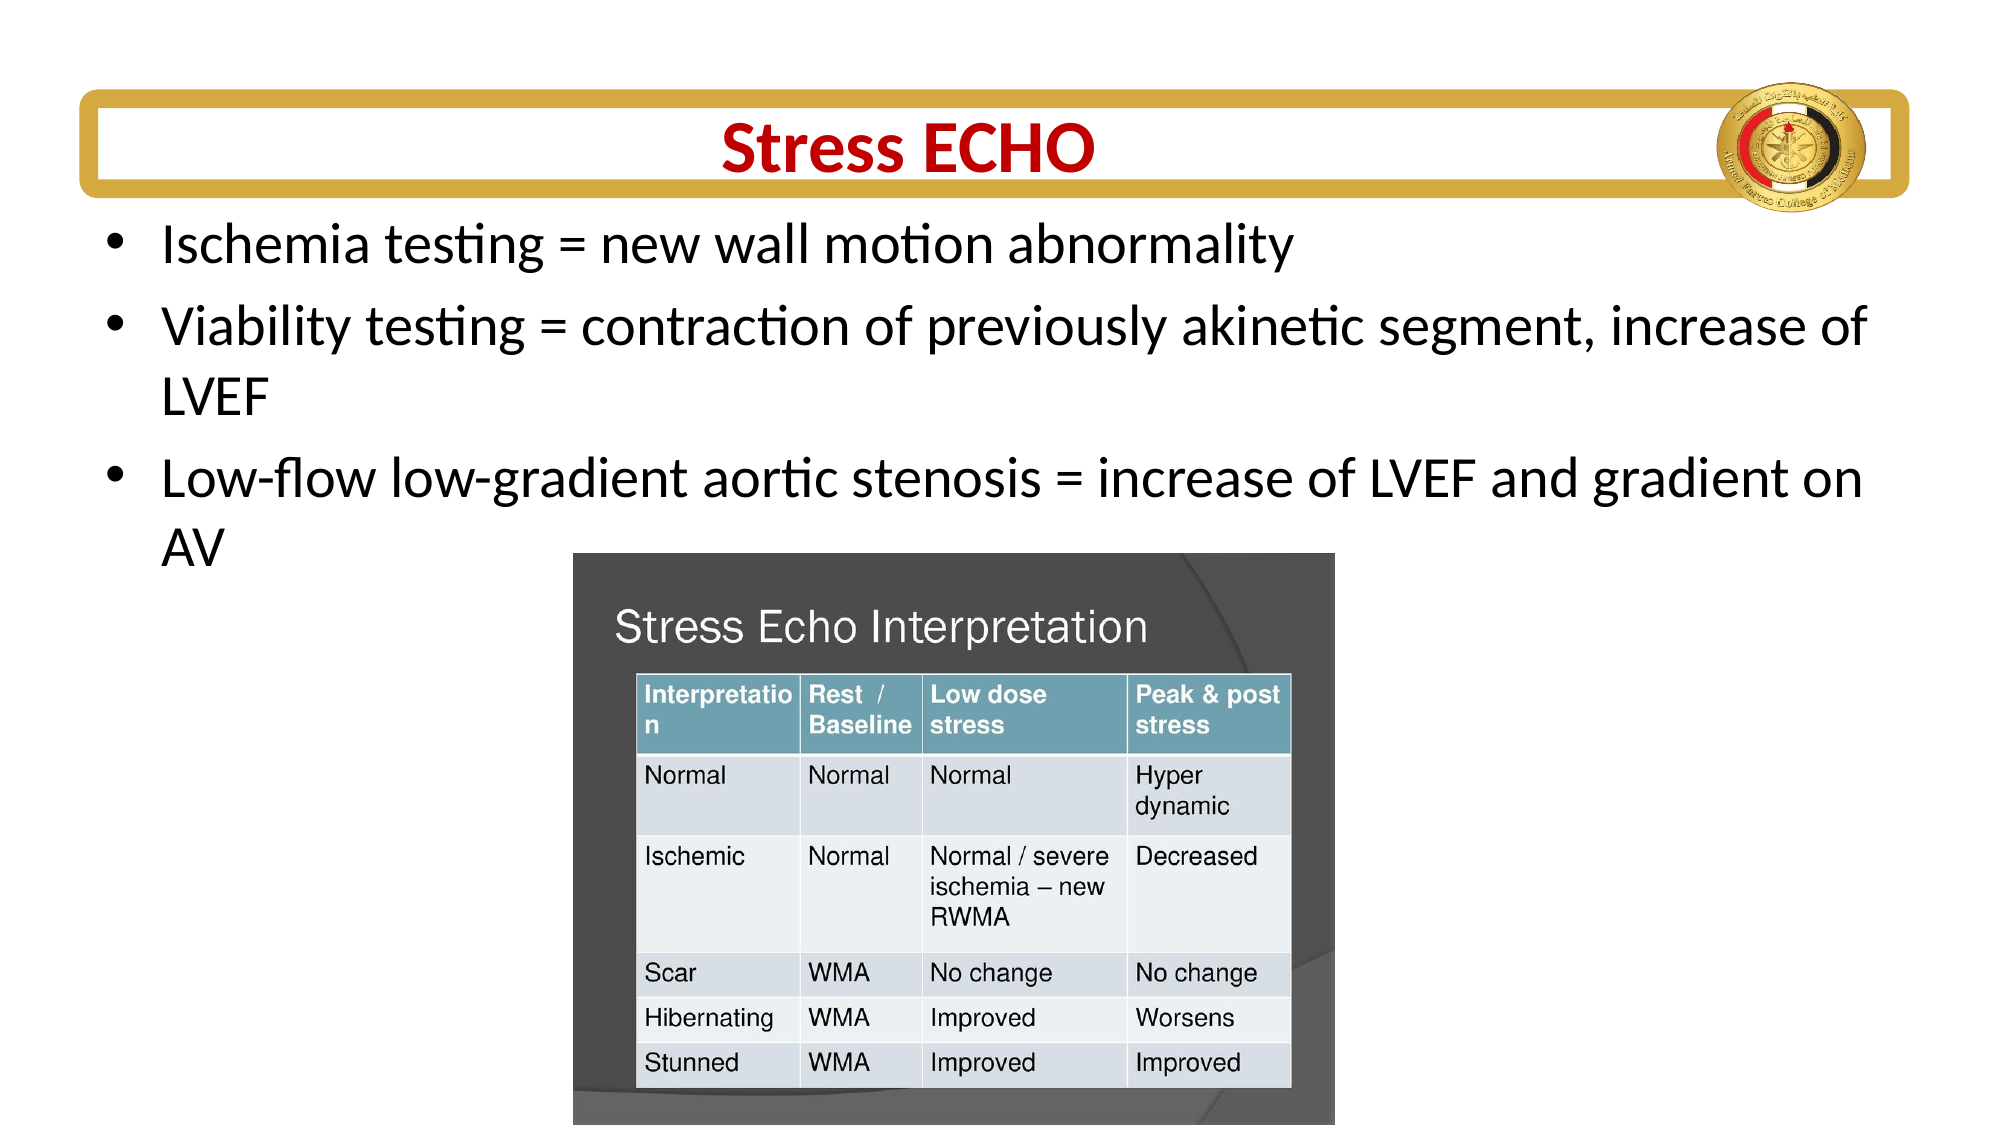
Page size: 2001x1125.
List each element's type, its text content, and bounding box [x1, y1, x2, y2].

picture [573, 553, 1336, 1125]
list Ischemia testing = new wall motion abnormality Viability testing = contraction of previously akinetic segment, increase of LVEF Low-flow low-gradient aortic stenosis = increase of LVEF and gradient on AV [90, 198, 1891, 941]
picture [1726, 82, 1867, 198]
title Stress ECHO [91, 97, 1726, 188]
